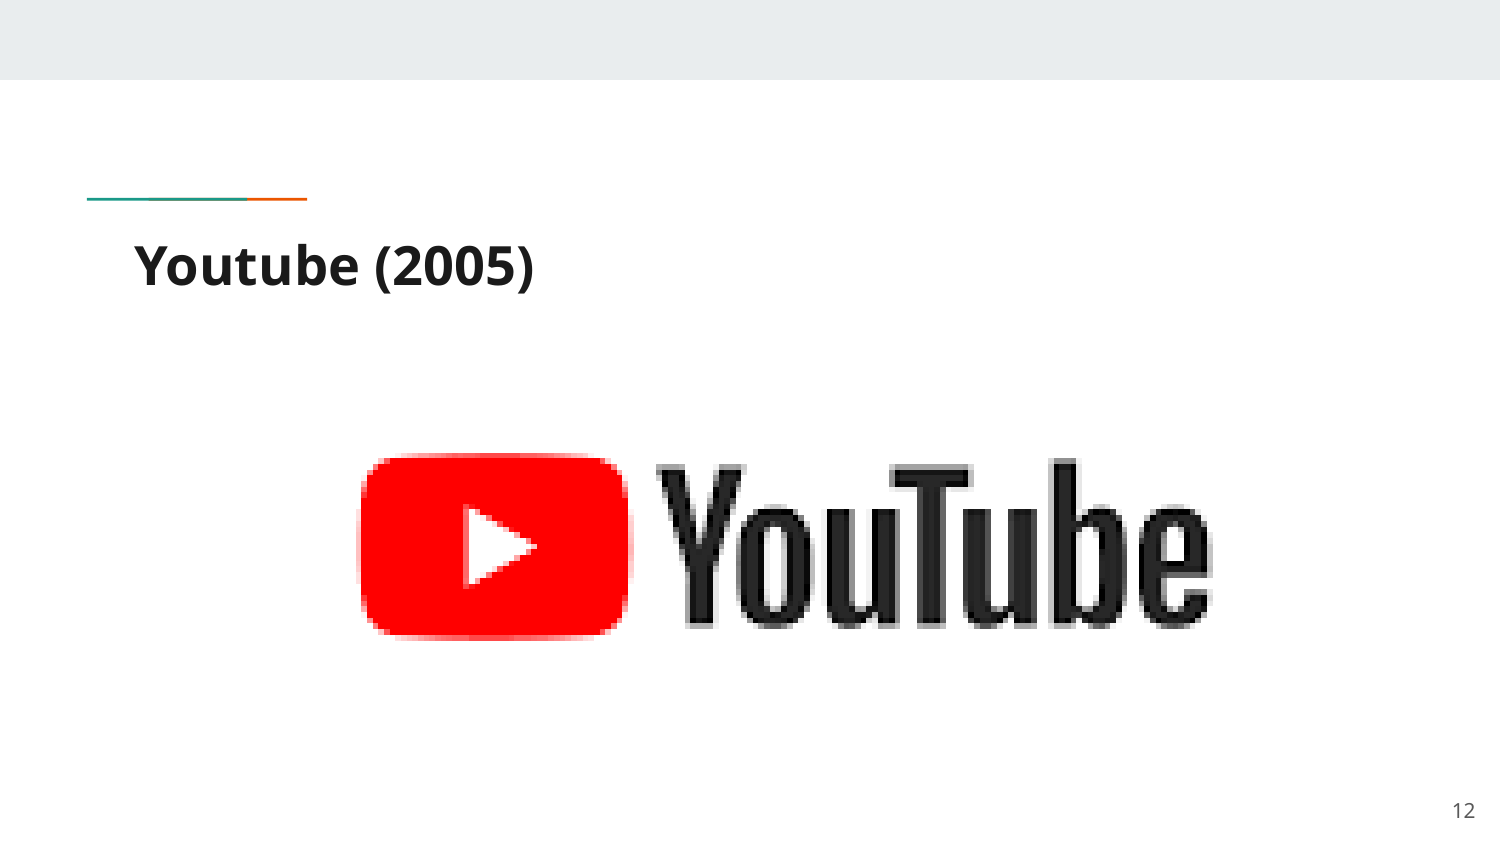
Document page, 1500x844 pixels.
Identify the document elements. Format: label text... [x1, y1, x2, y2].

title Youtube (2005) [119, 216, 1381, 305]
slide_number ‹#› [1400, 779, 1491, 844]
picture [356, 453, 1213, 641]
